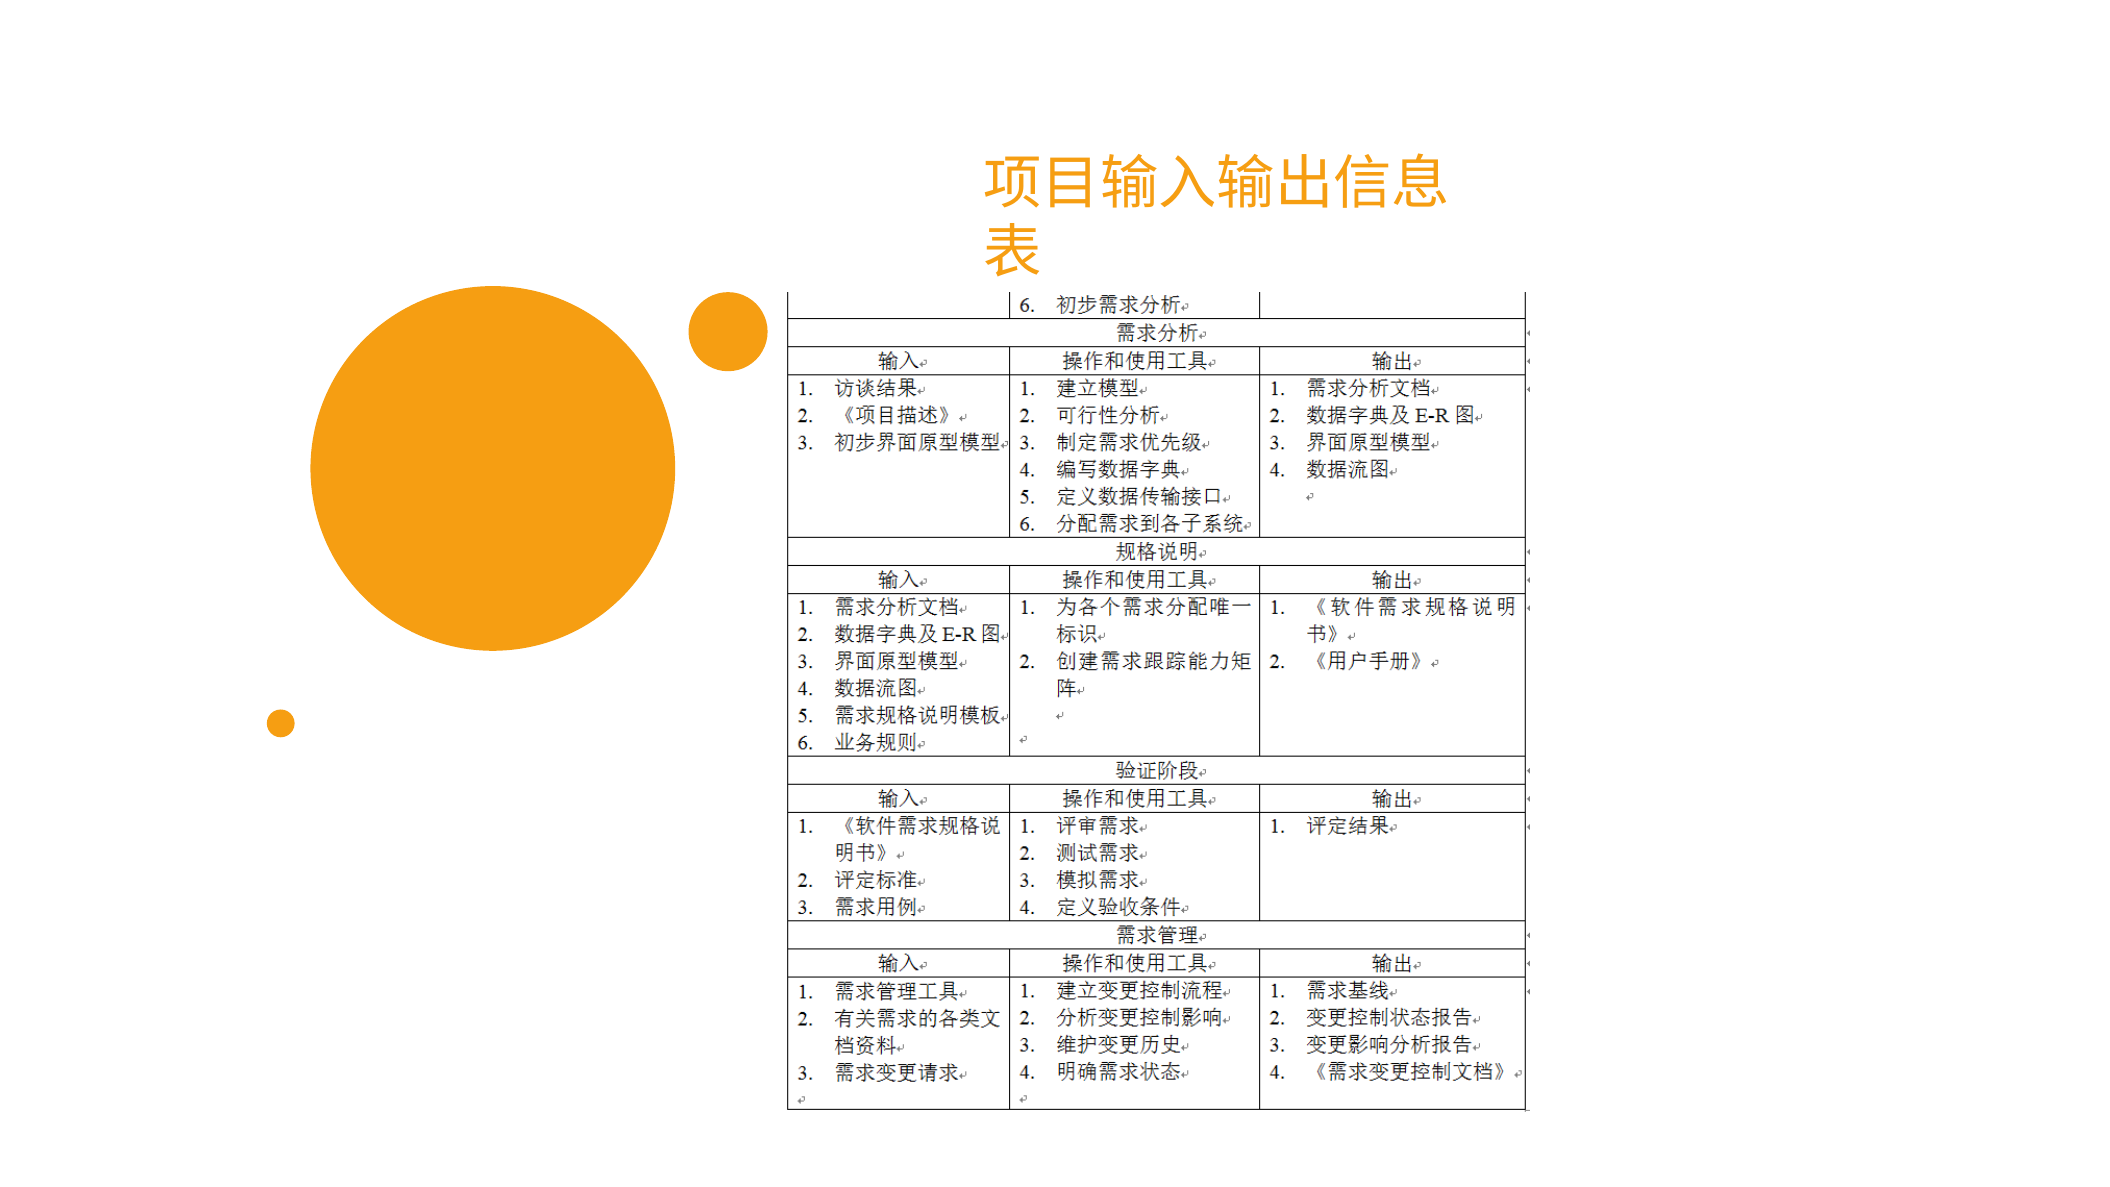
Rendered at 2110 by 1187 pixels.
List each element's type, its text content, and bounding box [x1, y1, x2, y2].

text_box 项目输入输出信息表 [983, 144, 1453, 285]
picture [782, 292, 1530, 1112]
text_box [688, 292, 768, 372]
text_box [266, 709, 295, 738]
text_box [310, 286, 676, 651]
